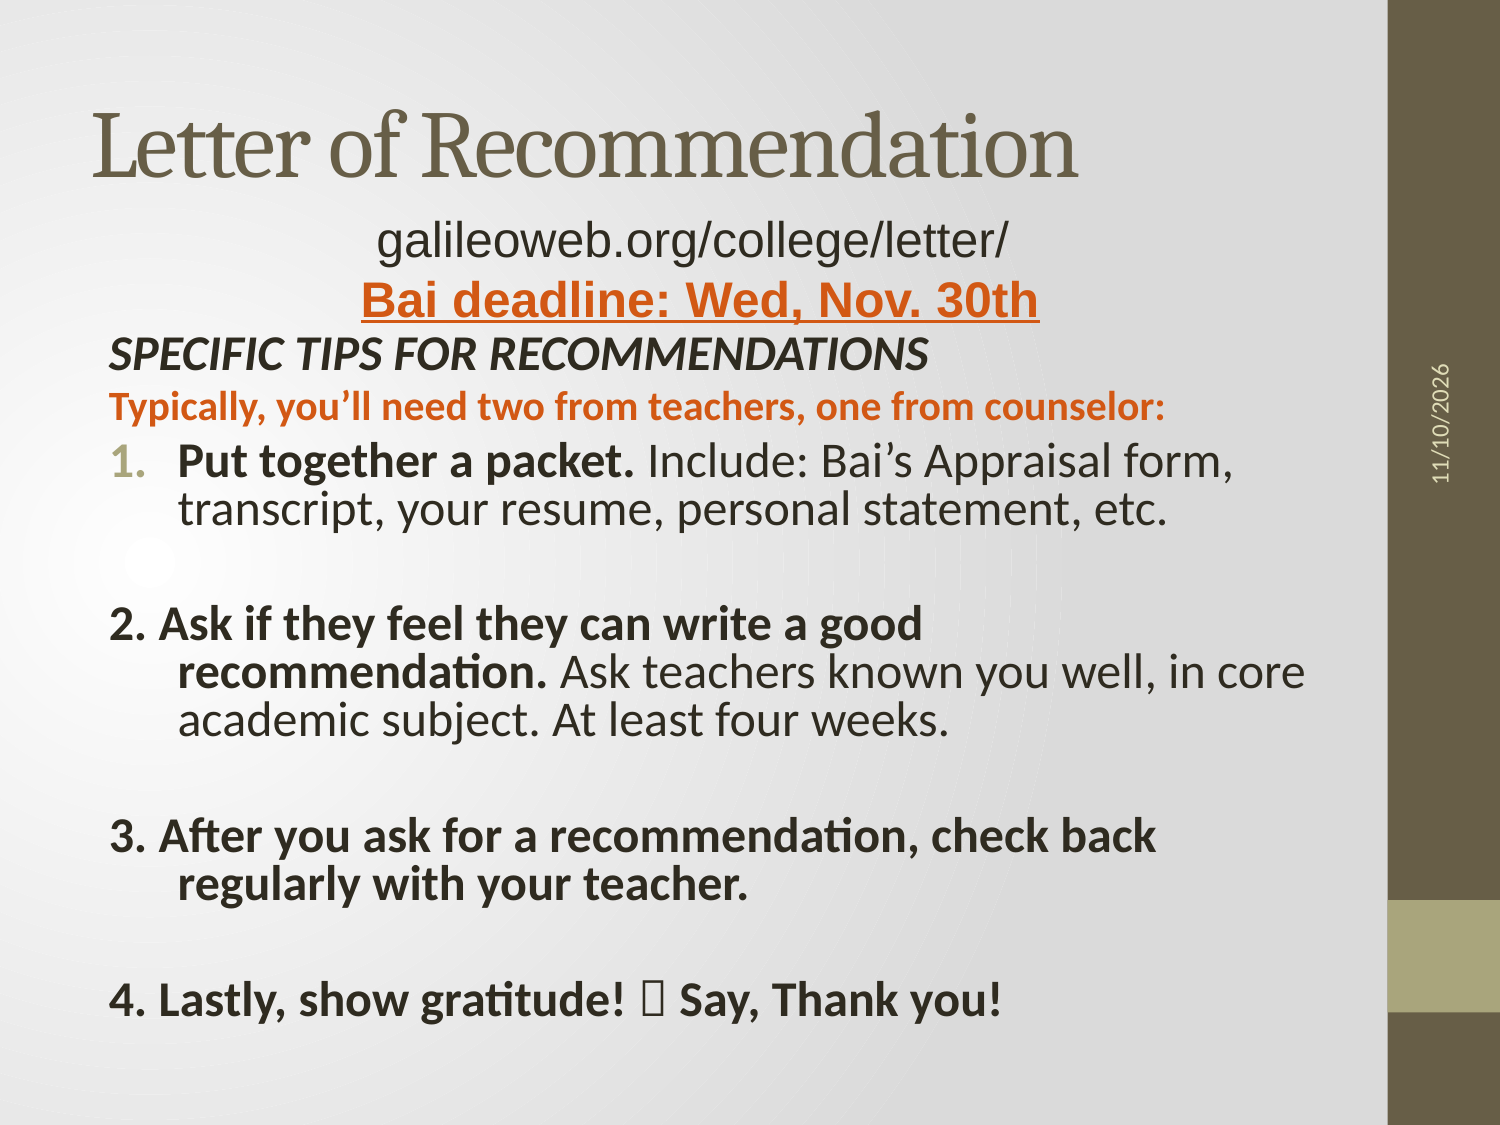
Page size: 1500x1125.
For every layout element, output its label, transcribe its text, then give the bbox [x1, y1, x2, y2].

text_box 9/27/2011 [1408, 100, 1469, 501]
list SPECIFIC TIPS FOR RECOMMENDATIONS Typically, you’ll need two from teachers, one from counselor: Put together a packet. Include: Bai’s Appraisal form, transcript, your resume, personal statement, etc. 2. Ask if they feel they can write a good recommendation. Ask teachers known you well, in core academic subject. At least four weeks. 3. After you ask for a recommendation, check back regularly with your teacher. 4. Lastly, show gratitude!  Say, Thank you! [74, 324, 1326, 1076]
title Letter of Recommendation [75, 45, 1325, 233]
text_box galileoweb.org/college/letter/ Bai deadline: Wed, Nov. 30th [300, 200, 1100, 335]
